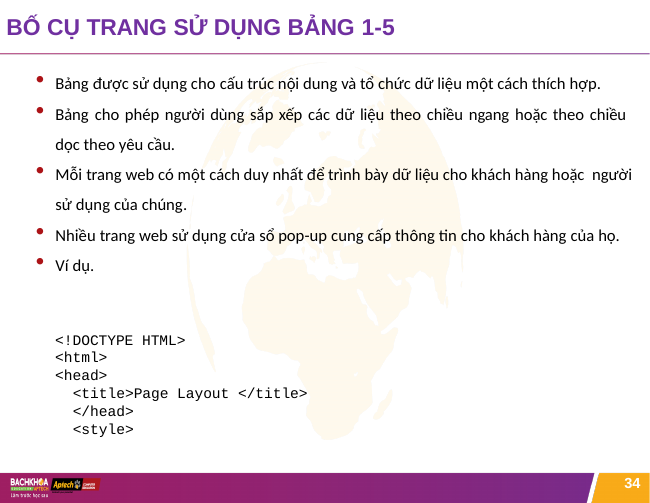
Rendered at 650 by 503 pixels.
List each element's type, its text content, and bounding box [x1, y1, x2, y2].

text_box [0, 0, 5, 61]
text_box <!DOCTYPE HTML> <html> <head> <title>Page Layout </title> </head> <style> [54, 329, 308, 455]
slide_number 34 [617, 340, 646, 503]
text_box Bảng được sử dụng cho cấu trúc nội dung và tổ chức dữ liệu một cách thích hợp. Bảng cho phép người dùng sắp xếp các dữ liệu theo chiều ngang hoặc theo chiều dọc theo yêu cầu. Mỗi trang web có một cách duy nhất để trình bày dữ liệu cho khách hàng hoặc người sử dụng của chúng. Nhiều trang web sử dụng cửa sổ pop-up cung cấp thông tin cho khách hàng của họ. Ví dụ. [34, 70, 634, 275]
text_box [436, 0, 650, 61]
picture [0, 61, 650, 503]
title BỐ CỤ TRANG SỬ DỤNG BẢNG 1-5 [5, 0, 436, 68]
